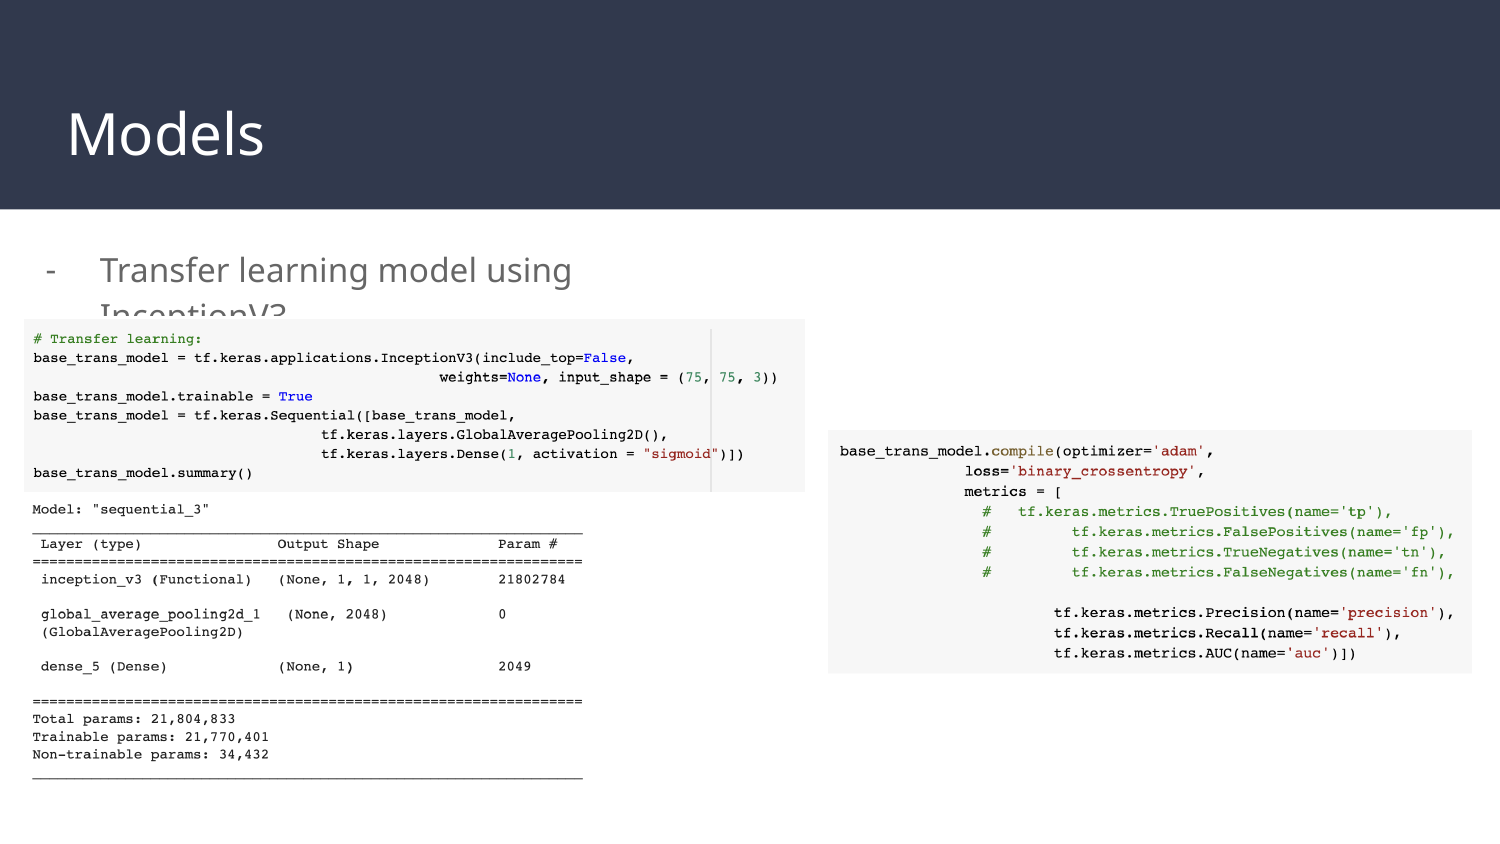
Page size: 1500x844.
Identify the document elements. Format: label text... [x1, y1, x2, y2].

text_box Transfer learning model using InceptionV3 [9, 227, 762, 351]
title Models [51, 82, 1449, 185]
picture [24, 316, 805, 791]
picture [828, 420, 1472, 686]
